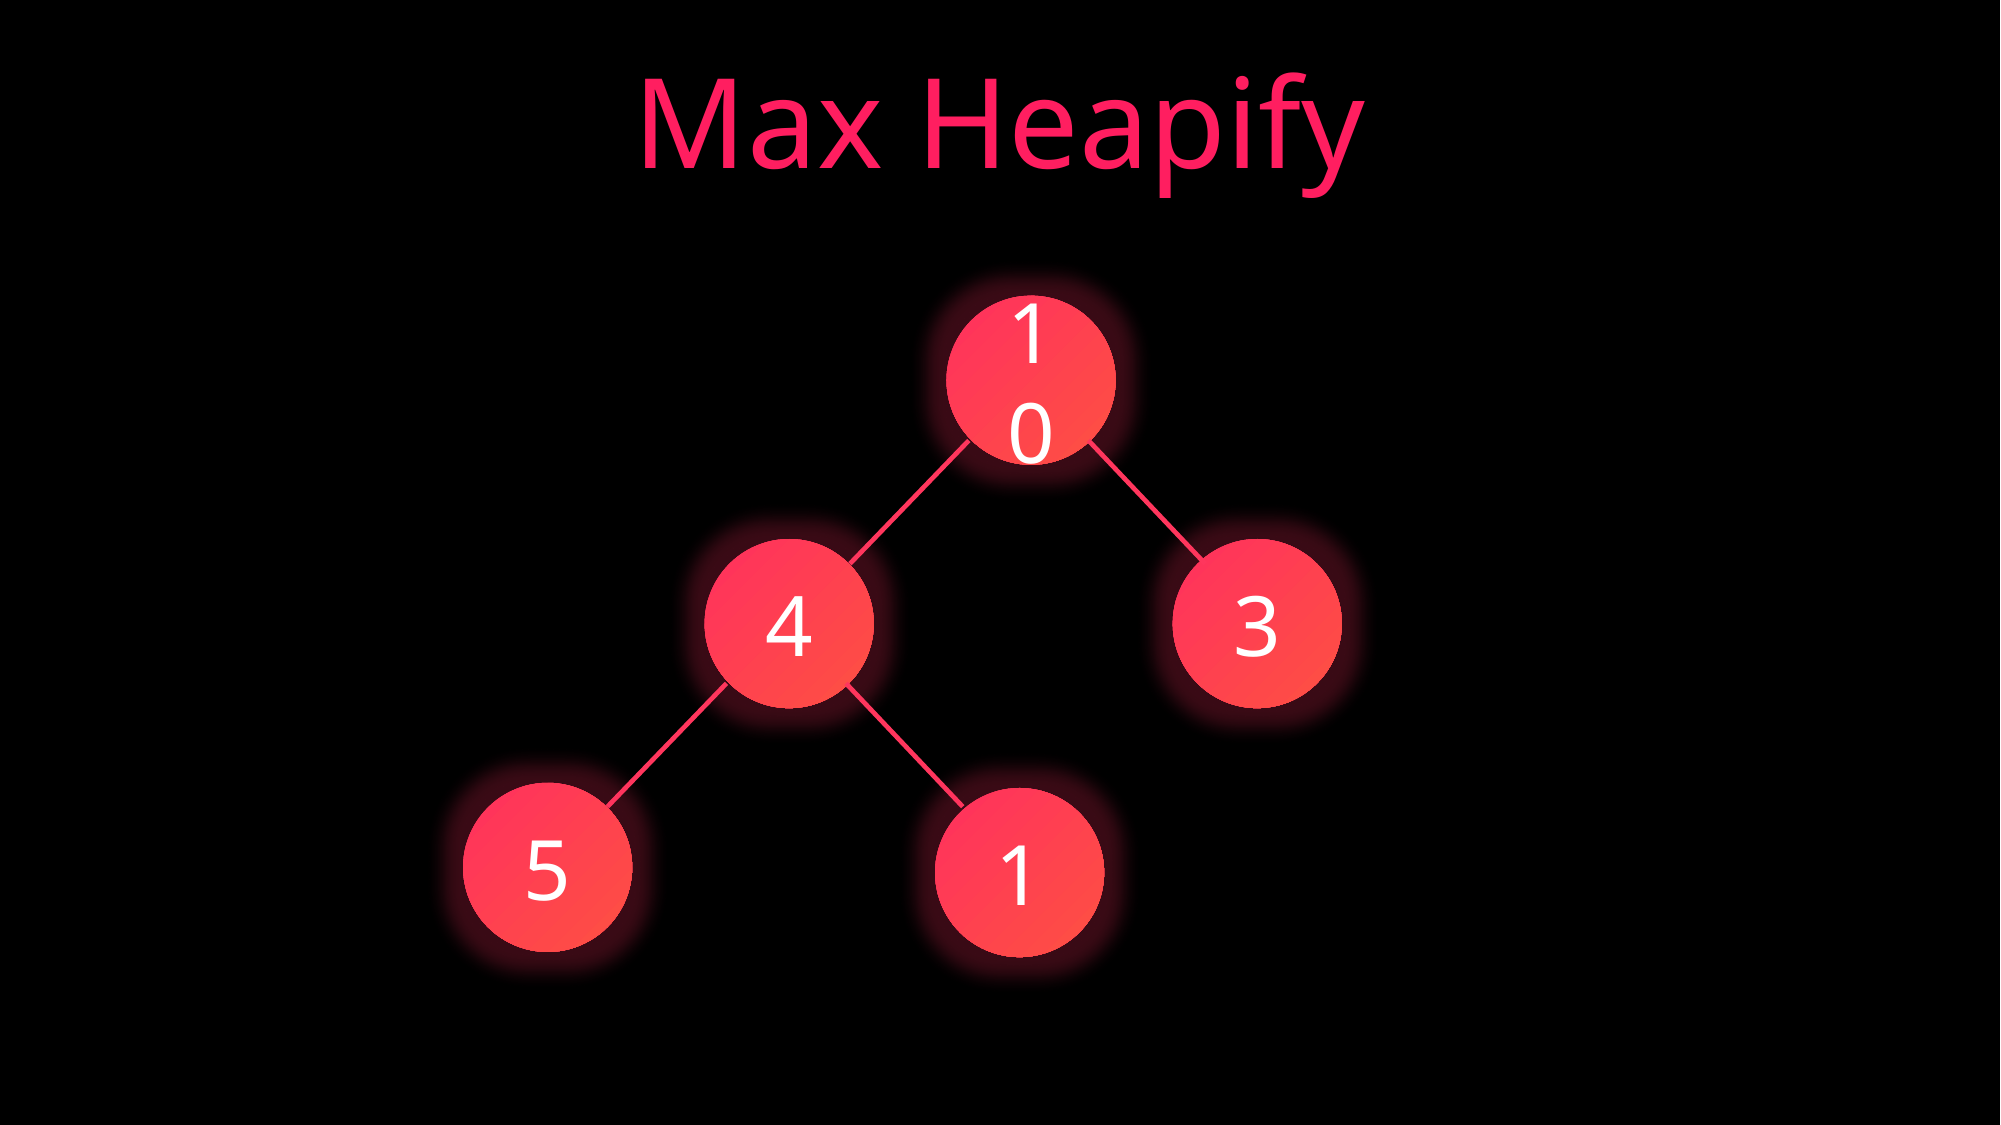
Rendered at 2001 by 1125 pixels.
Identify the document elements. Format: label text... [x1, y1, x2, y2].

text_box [846, 683, 963, 807]
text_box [1088, 440, 1206, 564]
text_box 3 [1171, 537, 1343, 710]
text_box 5 [462, 781, 634, 953]
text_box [607, 683, 727, 807]
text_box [849, 440, 969, 564]
text_box Max Heapify [619, 35, 1381, 201]
text_box 10 [945, 294, 1117, 466]
text_box 4 [703, 537, 875, 710]
text_box 1 [933, 786, 1106, 959]
